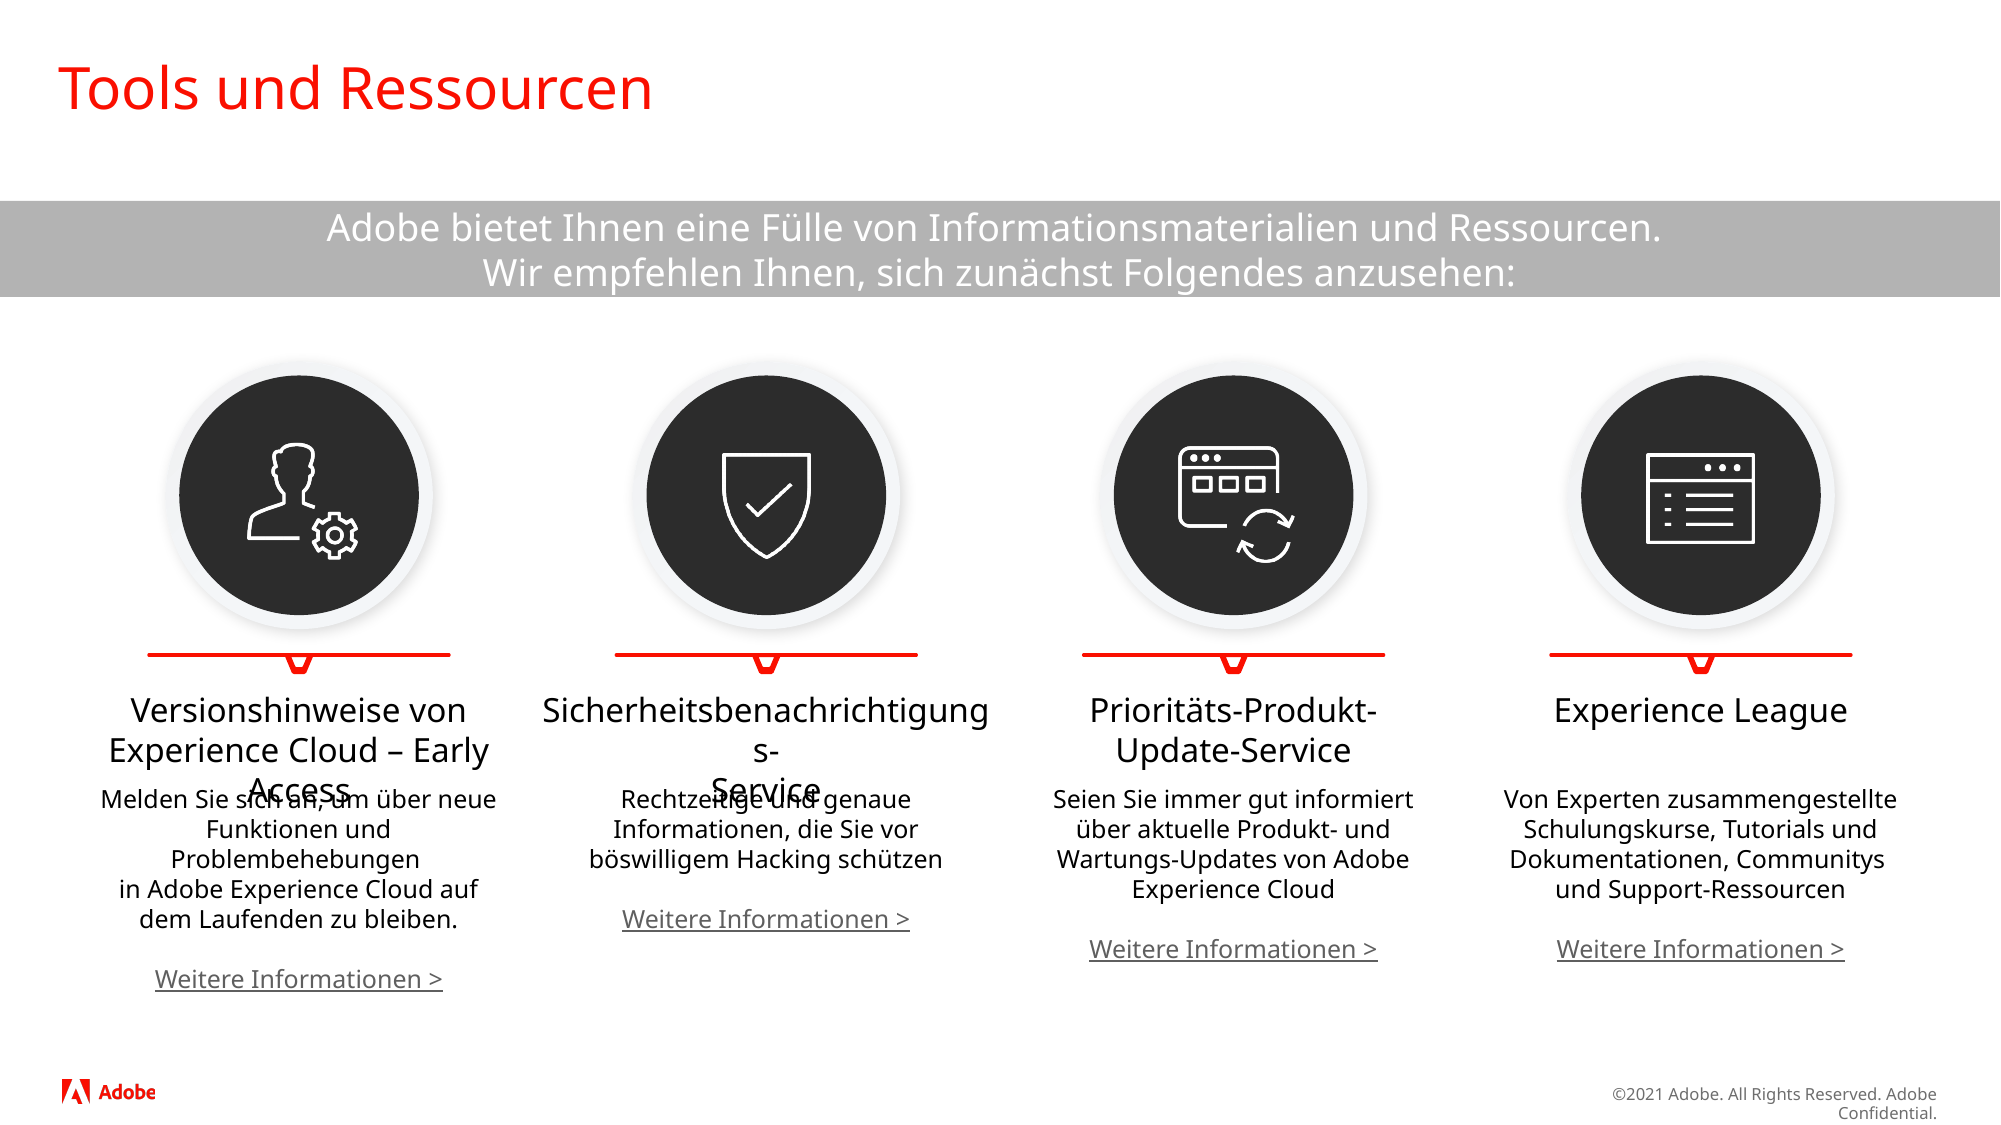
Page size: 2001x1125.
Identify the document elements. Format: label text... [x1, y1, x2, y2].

text_box [283, 656, 315, 676]
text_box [1567, 361, 1835, 630]
text_box Rechtzeitige und genaue Informationen, die Sie vor böswilligem Hacking schützen Weitere Informationen > [544, 817, 988, 945]
picture [1646, 453, 1755, 544]
text_box Versionshinweise von Experience Cloud – Early Access [51, 682, 547, 817]
picture [722, 453, 811, 559]
title Tools und Ressourcen [51, 51, 1940, 158]
picture [1178, 446, 1295, 563]
text_box [1685, 656, 1717, 676]
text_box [165, 361, 433, 630]
text_box Seien Sie immer gut informiert über aktuelle Produkt- und Wartungs-Updates von Adobe Experience Cloud Weitere Informationen > [1012, 777, 1456, 975]
text_box Adobe bietet Ihnen eine Fülle von Informationsmaterialien und Ressourcen. Wir empfehlen Ihnen, sich zunächst Folgendes anzusehen: [0, 200, 2000, 298]
text_box [1218, 656, 1249, 676]
text_box [751, 656, 782, 676]
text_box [632, 361, 901, 630]
picture [247, 442, 358, 560]
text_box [1099, 361, 1368, 630]
text_box Melden Sie sich an, um über neue Funktionen und Problembehebungen in Adobe Experience Cloud auf dem Laufenden zu bleiben. Weitere Informationen > [77, 817, 521, 1005]
text_box Sicherheitsbenachrichtigungs- Service [547, 682, 1013, 817]
text_box Von Experten zusammengestellte Schulungskurse, Tutorials und Dokumentationen, Communitys und Support-Ressourcen Weitere Informationen > [1479, 776, 1923, 975]
text_box Prioritäts-Produkt- Update-Service [1013, 682, 1456, 777]
text_box Experience League [1479, 682, 1923, 737]
